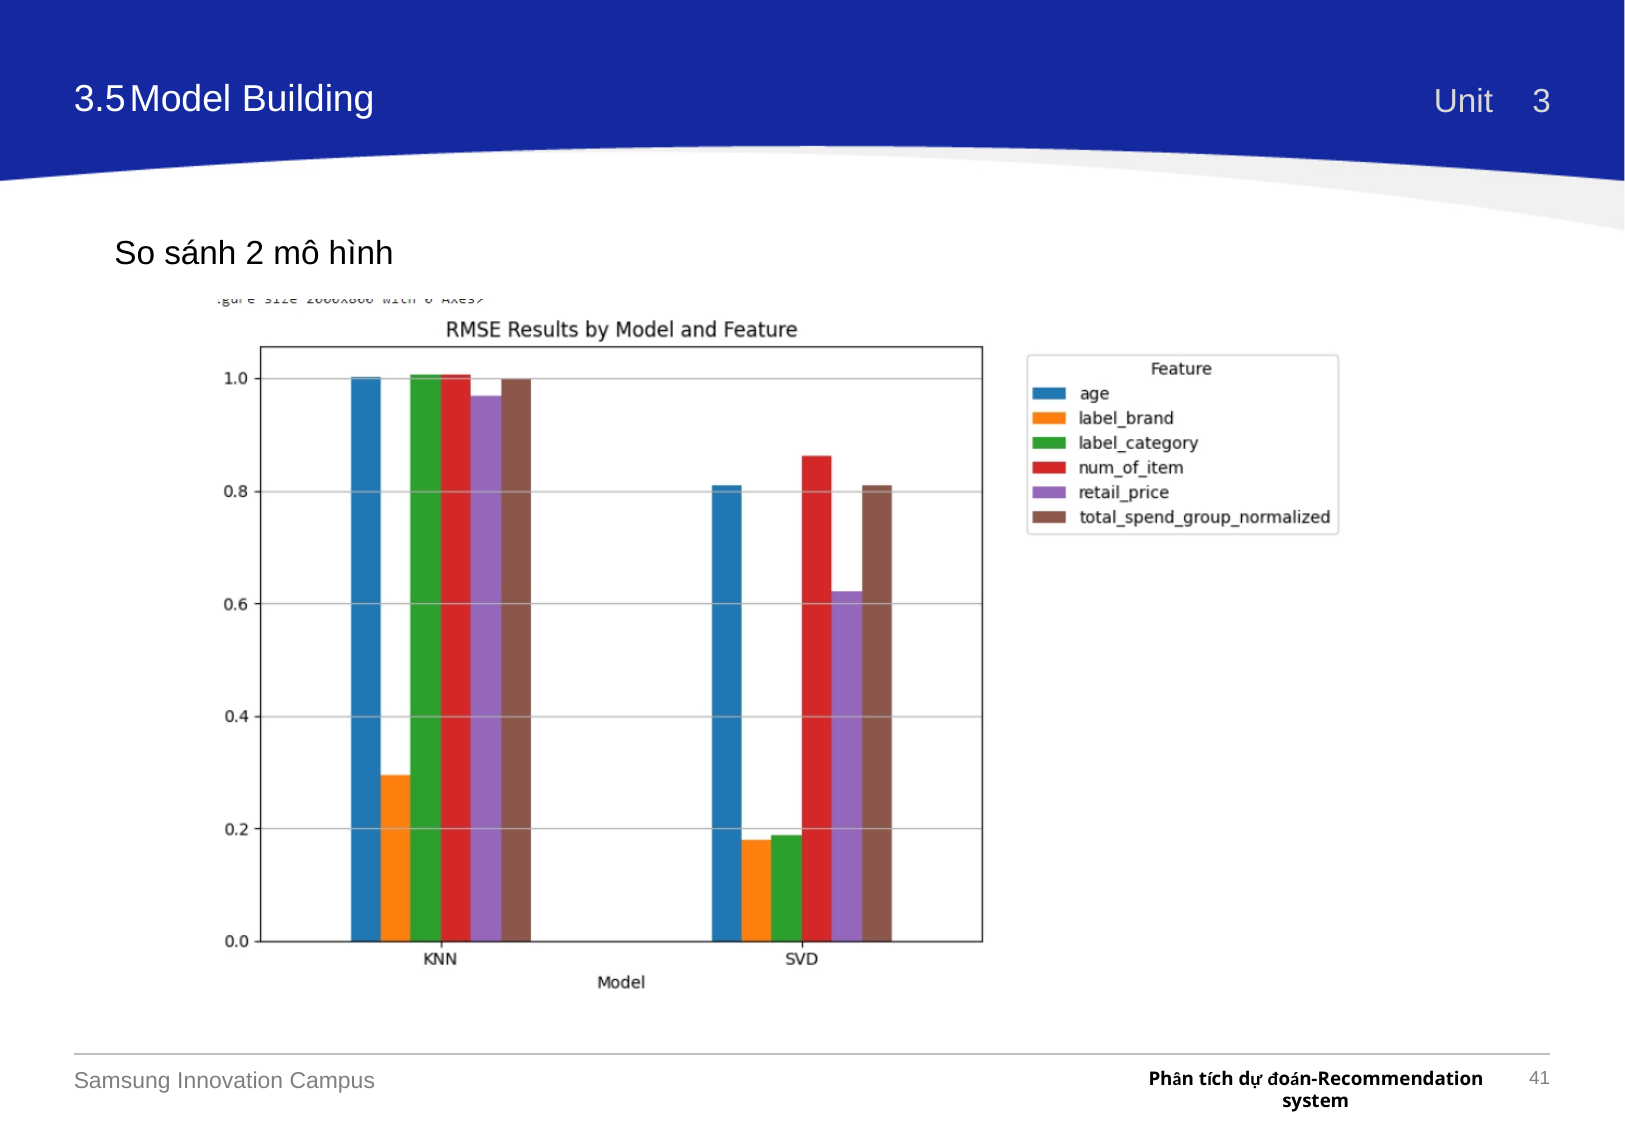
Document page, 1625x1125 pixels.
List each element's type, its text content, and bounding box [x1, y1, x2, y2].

list 3.5 [73, 73, 127, 712]
list Unit [1433, 78, 1511, 717]
list 3 [1511, 78, 1551, 717]
picture [0, 0, 1625, 1125]
text_box So sánh 2 mô hình [99, 223, 472, 279]
list Model Building [129, 73, 1252, 712]
